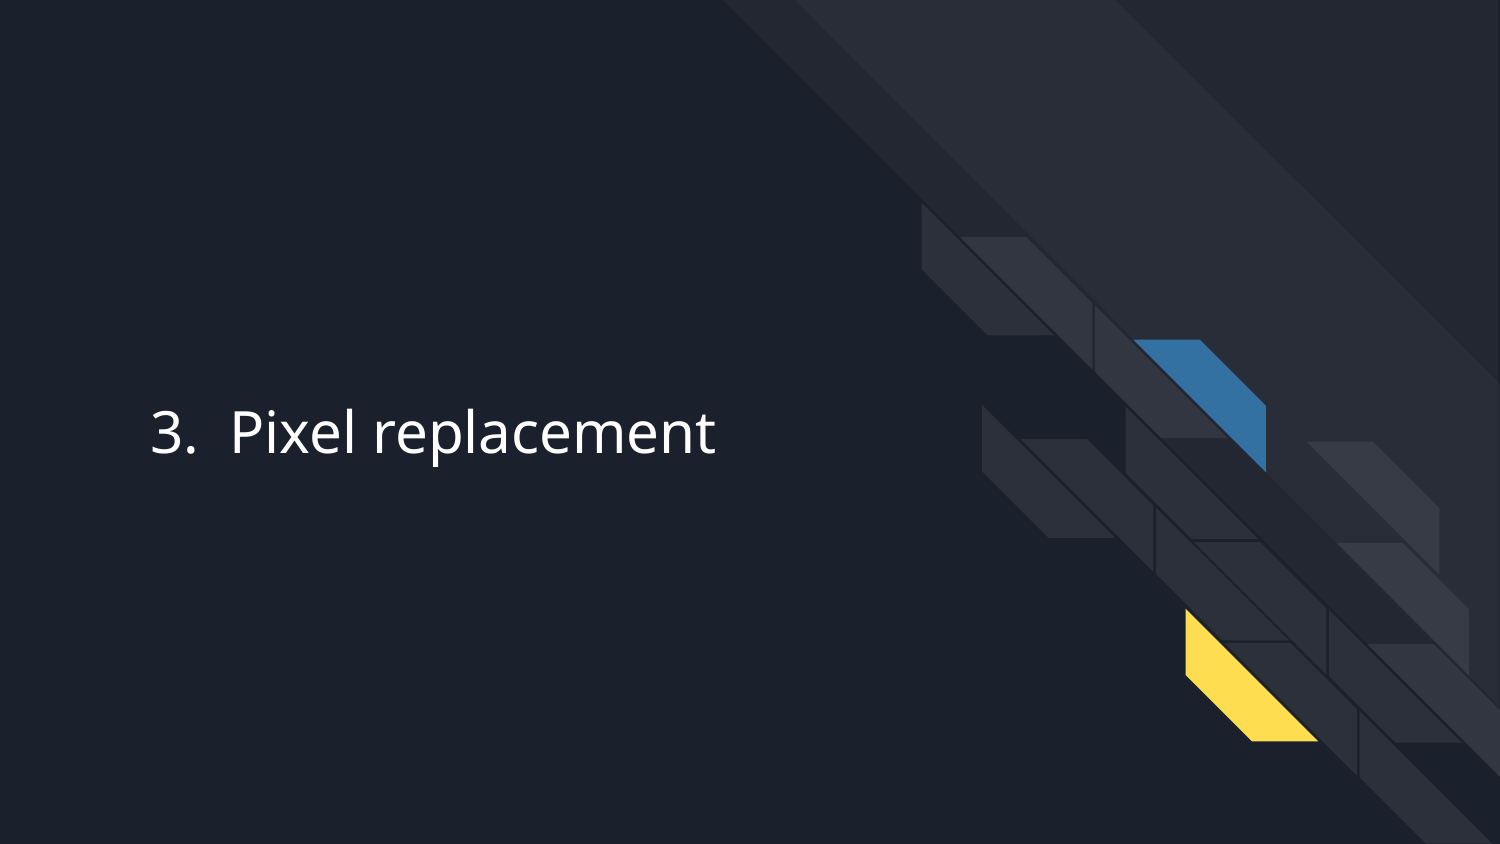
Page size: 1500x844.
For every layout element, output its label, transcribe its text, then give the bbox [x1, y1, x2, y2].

title 3. Pixel replacement [135, 336, 888, 526]
